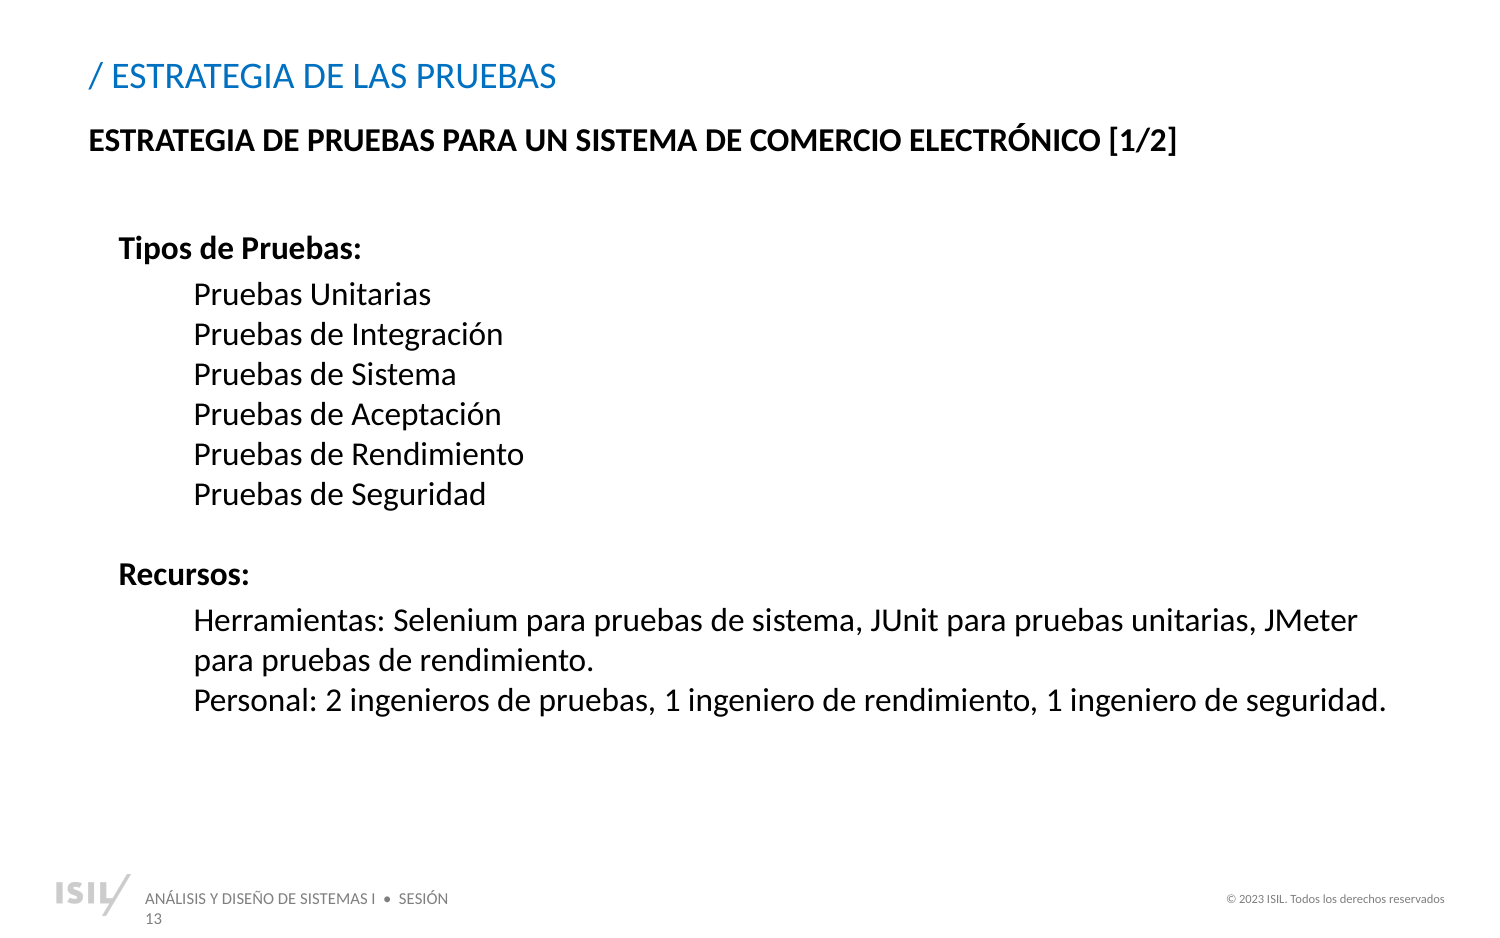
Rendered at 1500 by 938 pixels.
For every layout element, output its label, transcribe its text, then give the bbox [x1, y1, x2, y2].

list / ESTRATEGIA DE LAS PRUEBAS [76, 45, 1424, 104]
list ESTRATEGIA DE PRUEBAS PARA UN SISTEMA DE COMERCIO ELECTRÓNICO [1/2] [76, 111, 1269, 170]
text_box Tipos de Pruebas: Pruebas Unitarias Pruebas de Integración Pruebas de Sistema Pruebas de Aceptación Pruebas de Rendimiento Pruebas de Seguridad Recursos: Herramientas: Selenium para pruebas de sistema, JUnit para pruebas unitarias, JMeter para pruebas de rendimiento. Personal: 2 ingenieros de pruebas, 1 ingeniero de rendimiento, 1 ingeniero de seguridad. [103, 218, 1424, 726]
